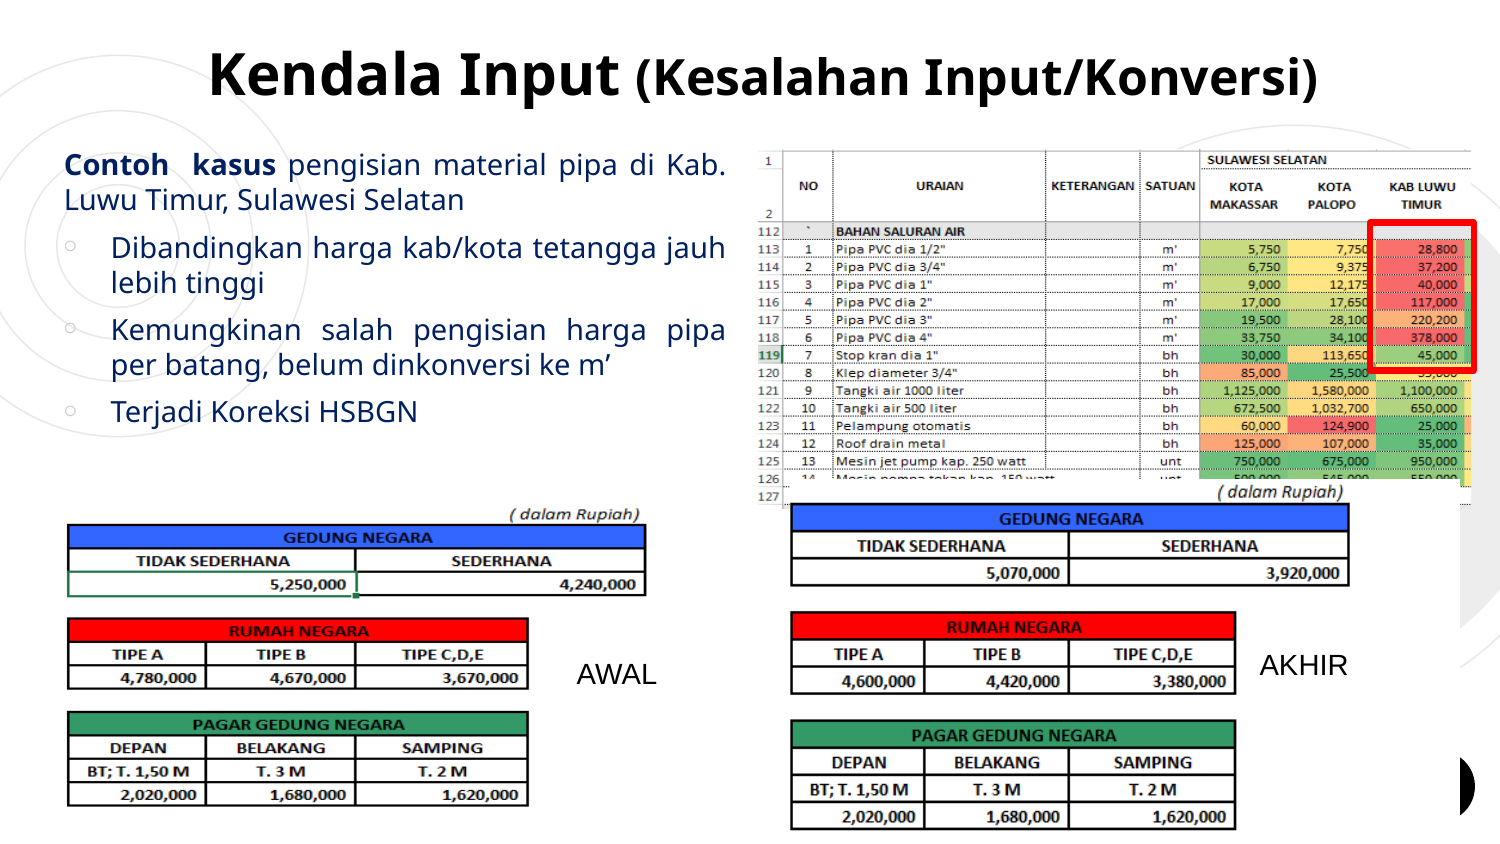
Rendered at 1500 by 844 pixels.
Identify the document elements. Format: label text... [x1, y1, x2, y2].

slide_number 11 [1465, 750, 1475, 823]
picture [66, 499, 711, 817]
title Kendala Input (Kesalahan Input/Konversi) [26, 10, 1500, 123]
list Contoh kasus pengisian material pipa di Kab. Luwu Timur, Sulawesi Selatan Dibandingkan harga kab/kota tetangga jauh lebih tinggi Kemungkinan salah pengisian harga pipa per batang, belum dinkonversi ke m’ Terjadi Koreksi HSBGN [48, 131, 742, 314]
picture [757, 149, 1472, 840]
